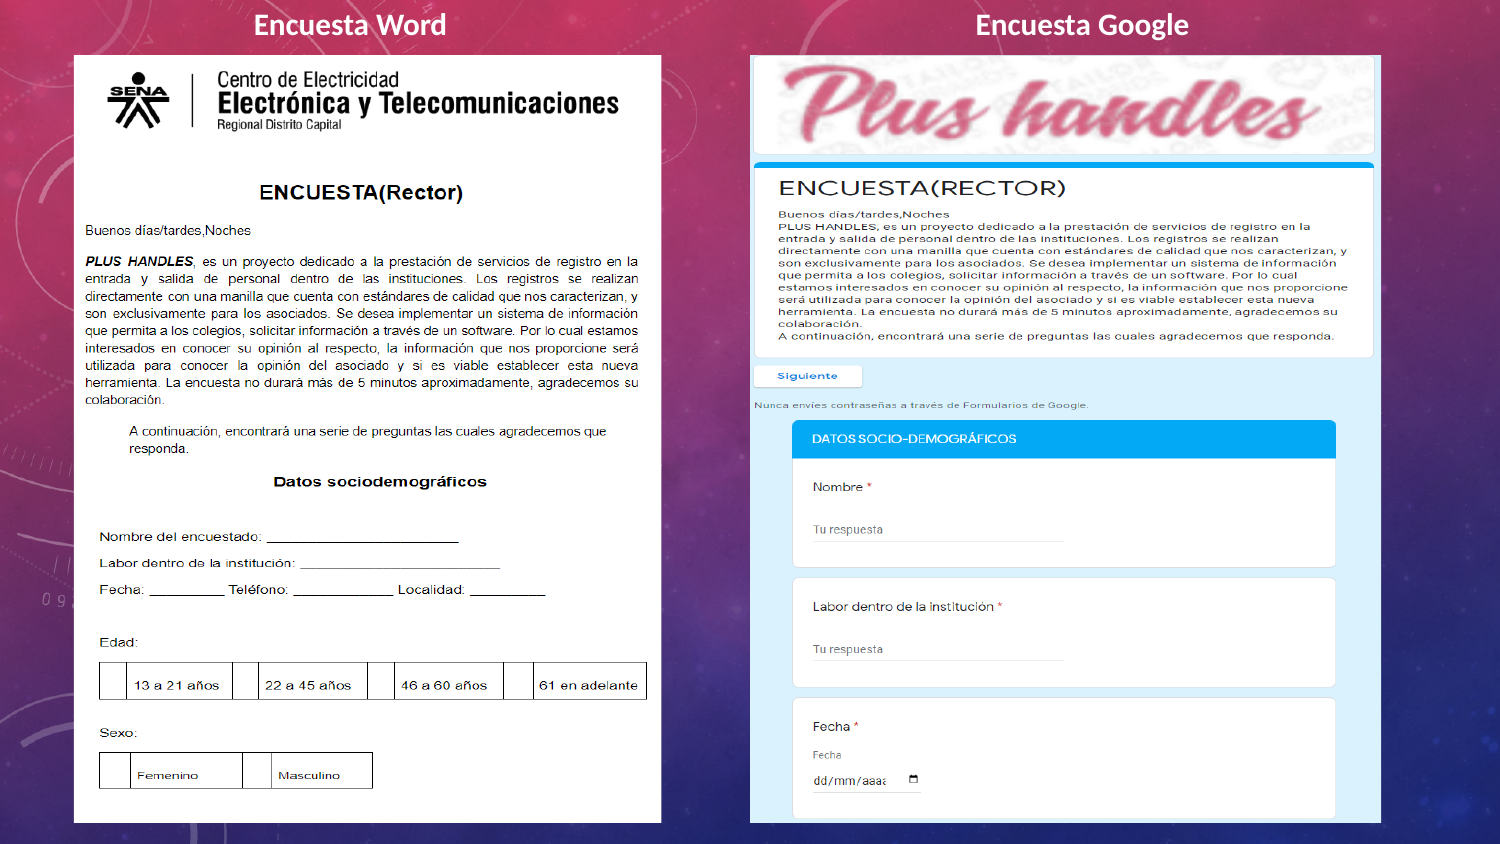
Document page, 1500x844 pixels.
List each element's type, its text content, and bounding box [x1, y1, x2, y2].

picture [0, 0, 1500, 844]
text_box Encuesta Word [238, 0, 545, 34]
text_box Encuesta Google [960, 0, 1221, 34]
